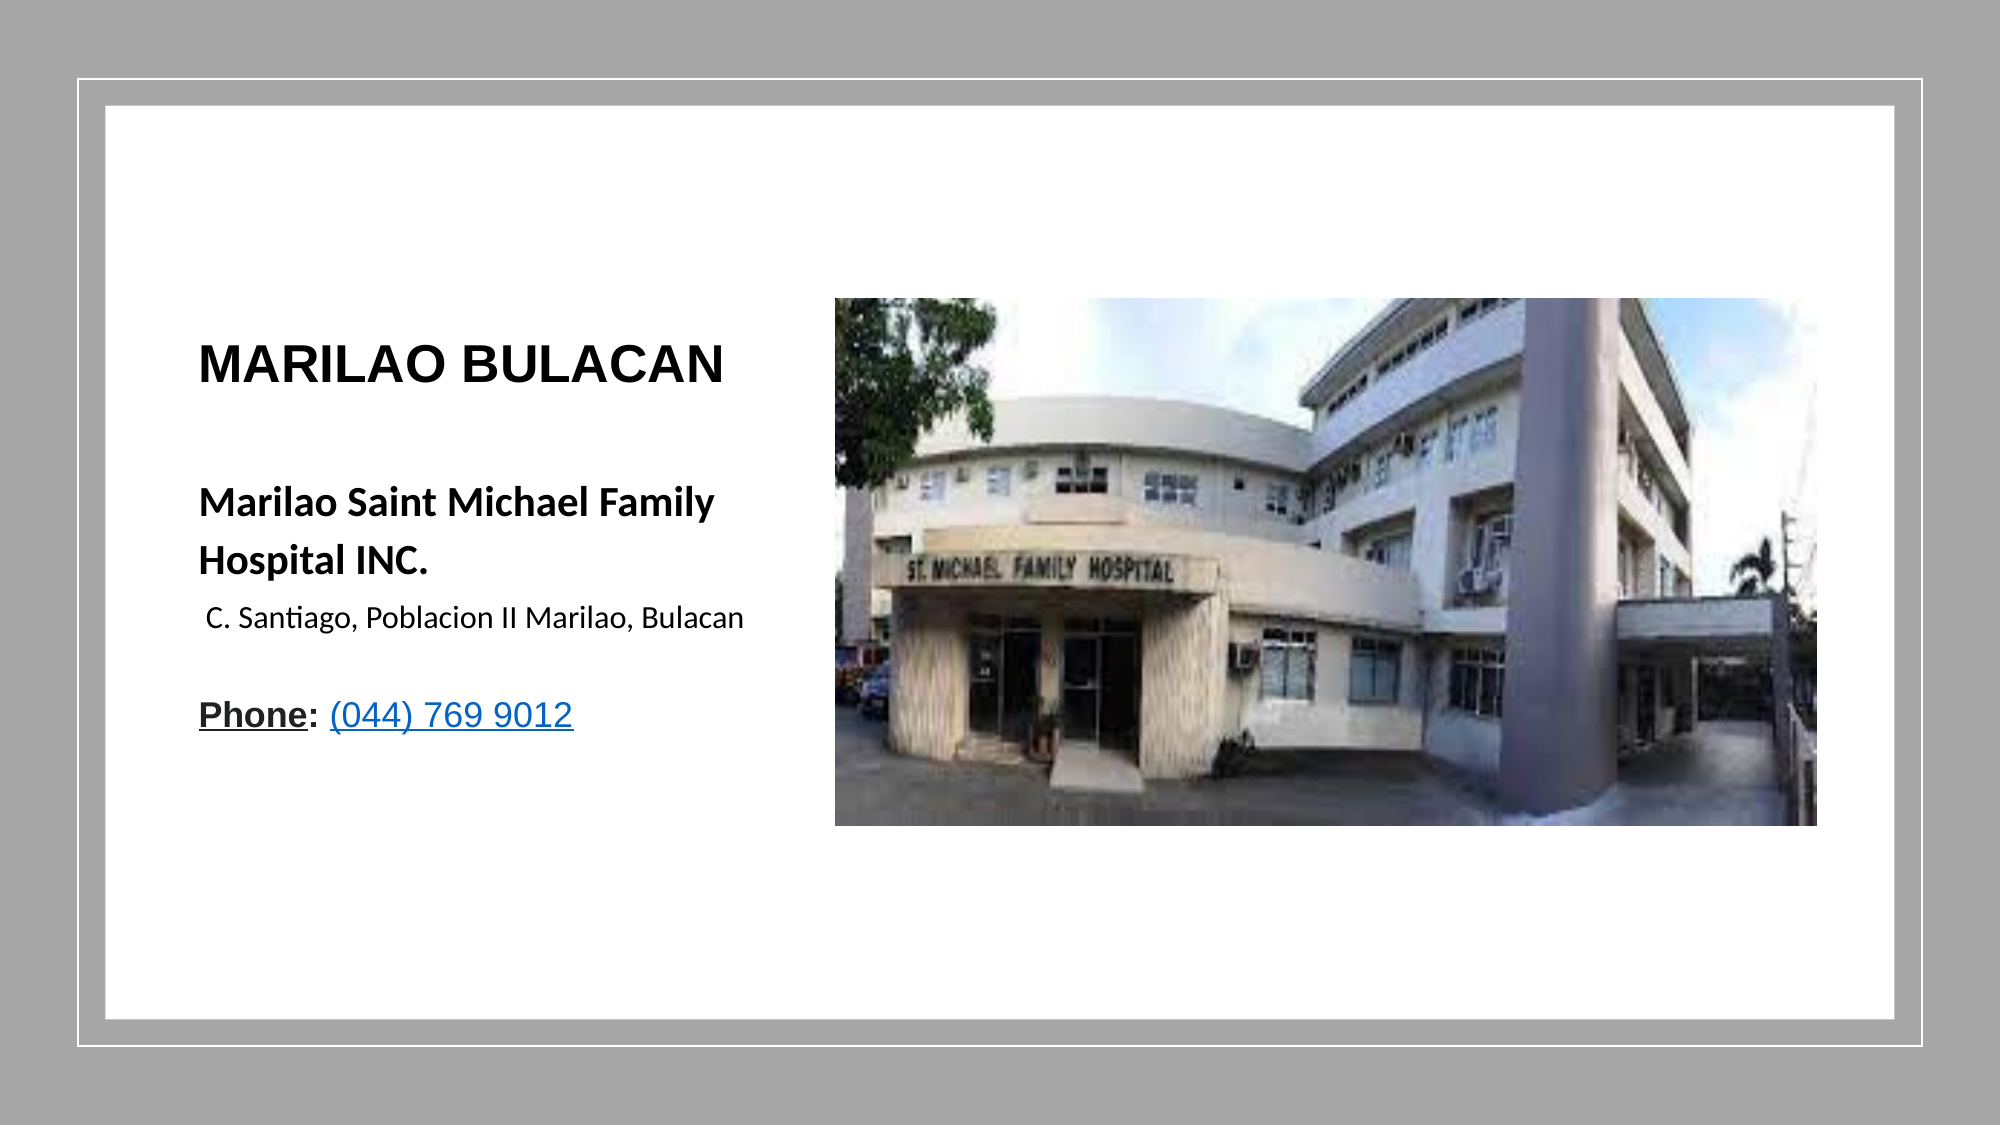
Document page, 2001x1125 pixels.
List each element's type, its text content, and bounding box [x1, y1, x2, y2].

text_box [104, 104, 1895, 1020]
text_box MARILAO BULACAN Marilao Saint Michael Family Hospital INC. C. Santiago, Poblacion II Marilao, Bulacan Phone: (044) 769 9012 [183, 321, 820, 742]
text_box [0, 0, 2000, 1125]
picture [835, 298, 1817, 826]
text_box [77, 78, 1923, 1047]
